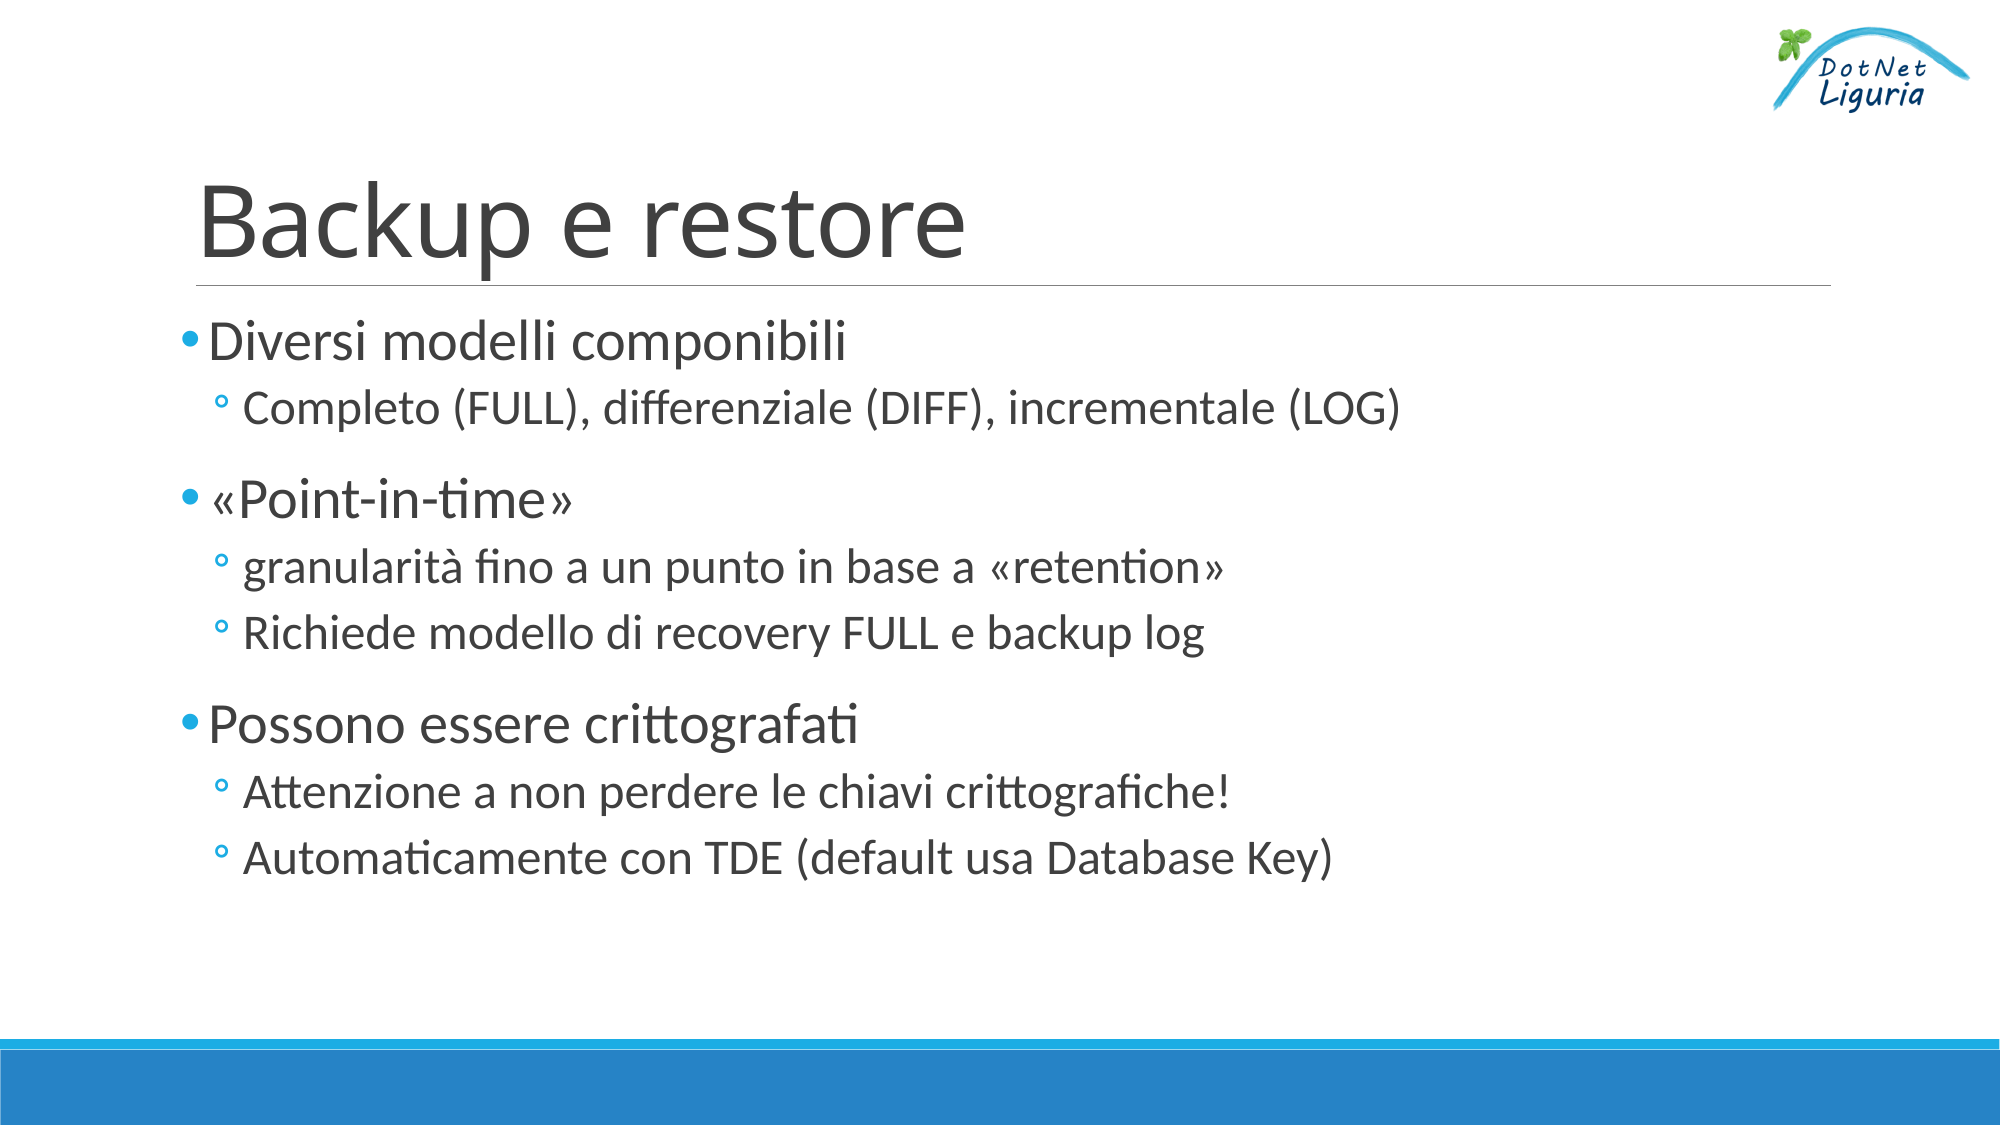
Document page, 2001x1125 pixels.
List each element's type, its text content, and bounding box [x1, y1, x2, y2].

list Diversi modelli componibili Completo (FULL), differenziale (DIFF), incrementale (LOG) «Point-in-time» granularità fino a un punto in base a «retention» Richiede modello di recovery FULL e backup log Possono essere crittografati Attenzione a non perdere le chiavi crittografiche! Automaticamente con TDE (default usa Database Key) [180, 302, 1830, 963]
title Backup e restore [180, 47, 1830, 285]
picture [1768, 26, 1974, 116]
